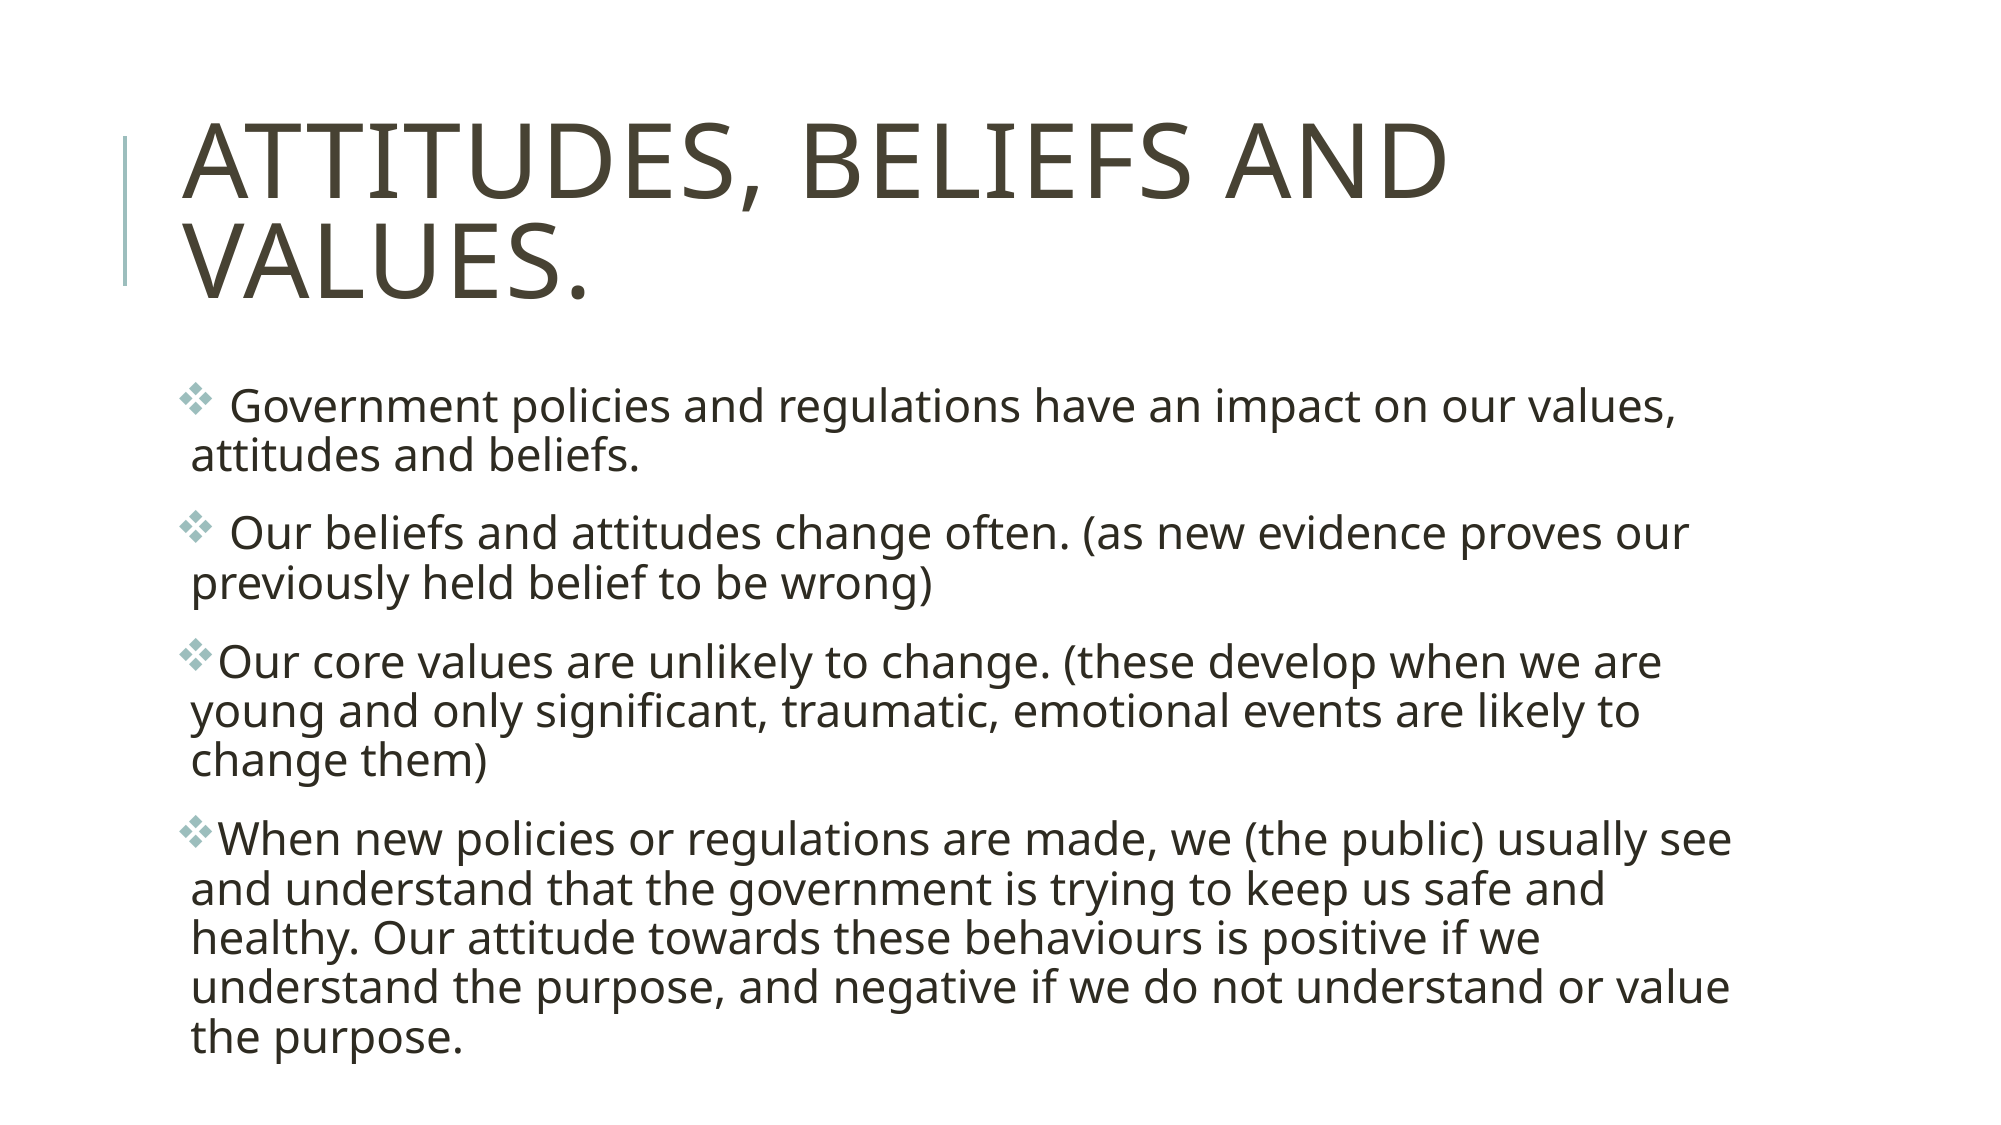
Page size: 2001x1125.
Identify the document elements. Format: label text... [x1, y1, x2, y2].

list Government policies and regulations have an impact on our values, attitudes and beliefs. Our beliefs and attitudes change often. (as new evidence proves our previously held belief to be wrong) Our core values are unlikely to change. (these develop when we are young and only significant, traumatic, emotional events are likely to change them) When new policies or regulations are made, we (the public) usually see and understand that the government is trying to keep us safe and healthy. Our attitude towards these behaviours is positive if we understand the purpose, and negative if we do not understand or value the purpose. [168, 375, 1763, 1035]
title Attitudes, beliefs and values. [168, 96, 1763, 342]
